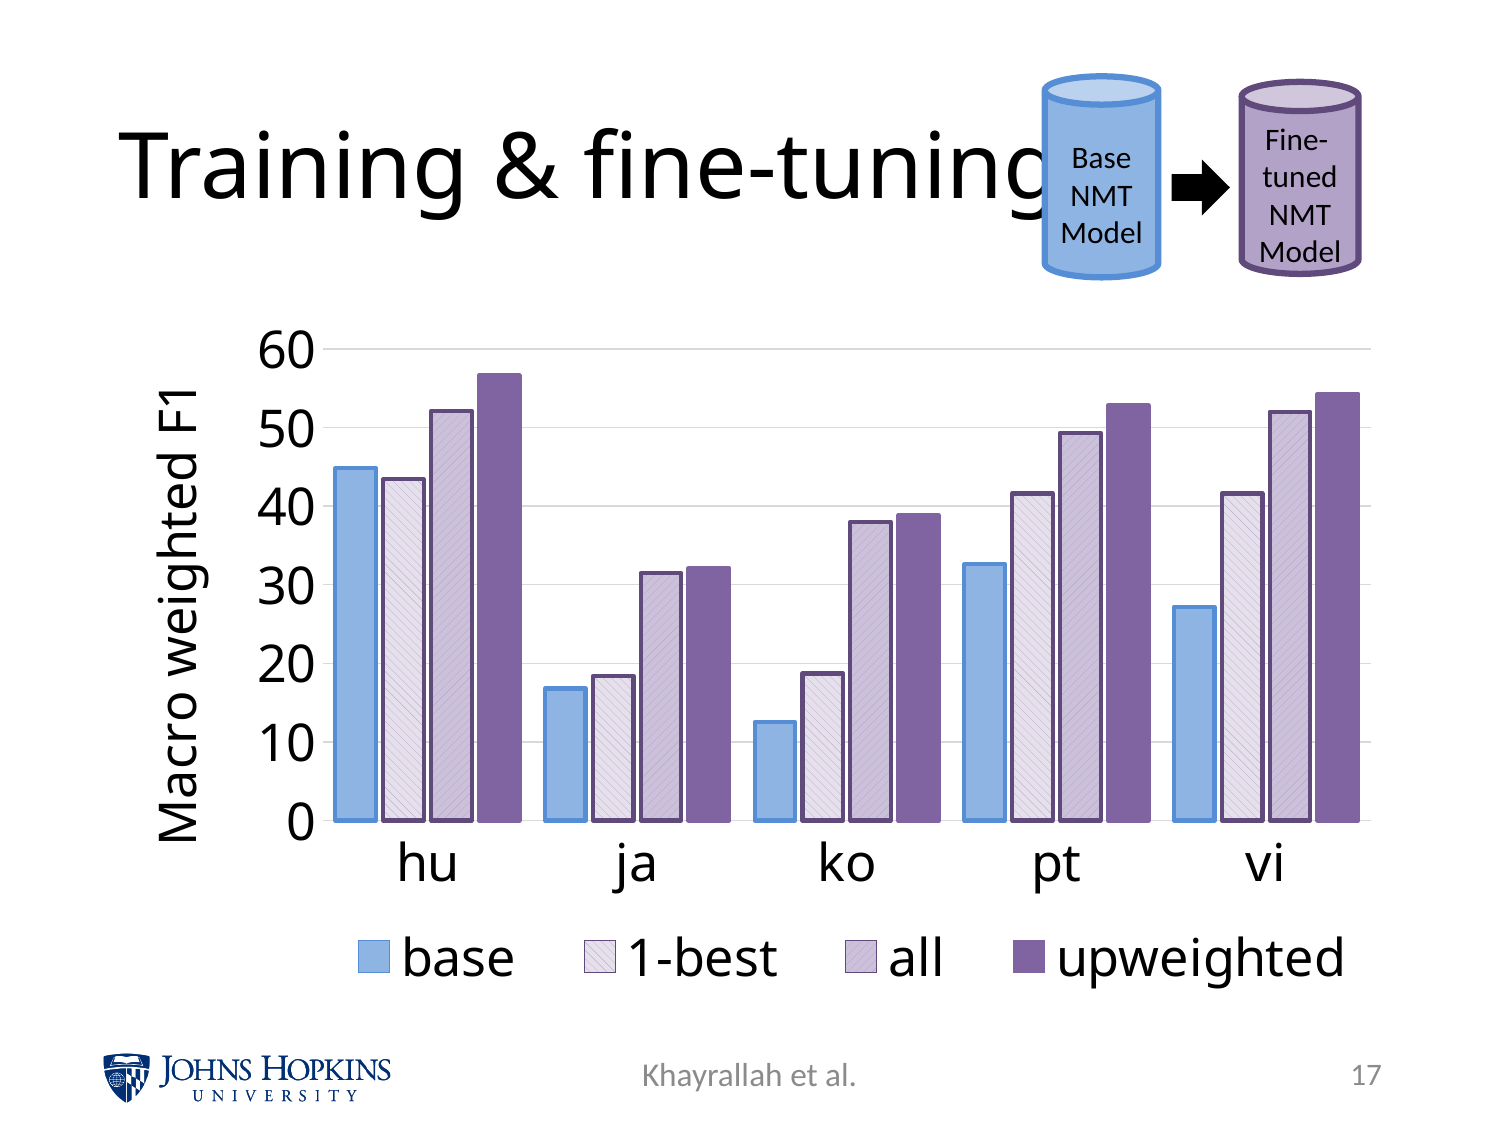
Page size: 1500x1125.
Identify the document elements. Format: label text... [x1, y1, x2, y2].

text_box Fine- tuned NMT Model [1241, 81, 1360, 275]
footer Khayrallah et al. [496, 1042, 1004, 1103]
title Training & fine-tuning [103, 59, 1397, 278]
slide_number 16 [1059, 1042, 1397, 1103]
chart [103, 299, 1397, 1014]
text_box Base NMT Model [1044, 75, 1159, 278]
text_box [1173, 164, 1227, 211]
